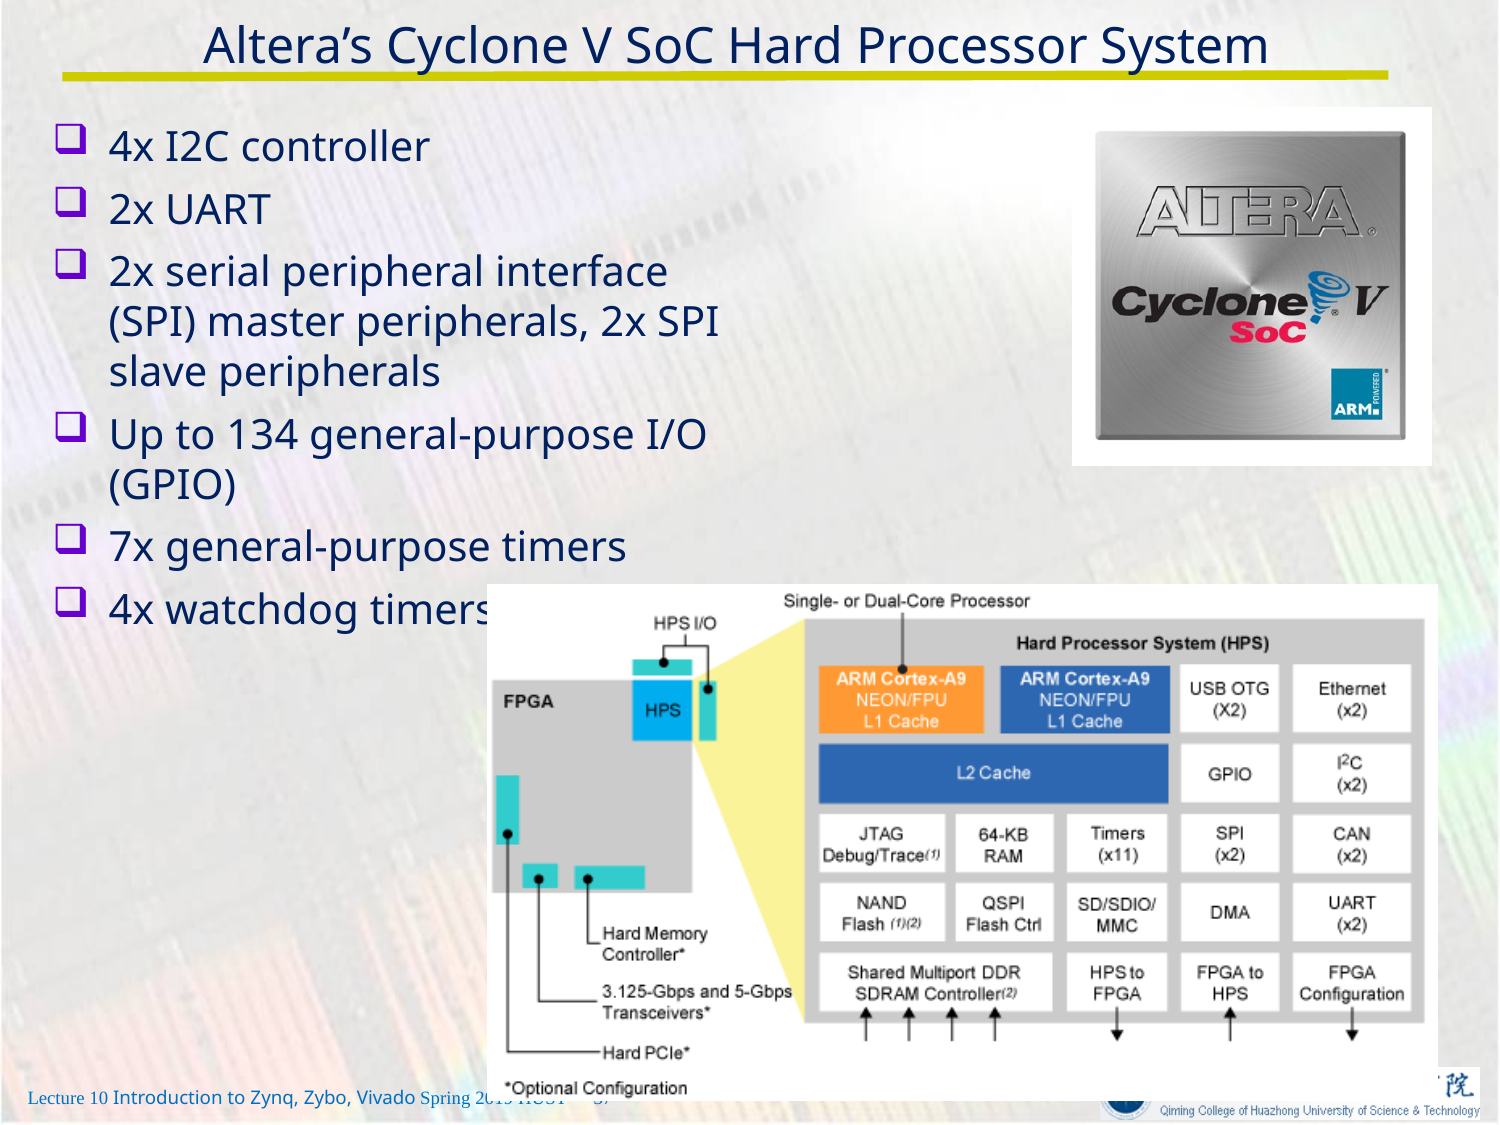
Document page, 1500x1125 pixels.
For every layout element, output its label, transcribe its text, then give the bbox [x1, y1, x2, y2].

list 4x I2C controller 2x UART 2x serial peripheral interface (SPI) master peripherals, 2x SPI slave peripherals Up to 134 general-purpose I/O (GPIO) 7x general-purpose timers 4x watchdog timers [37, 112, 763, 1050]
title Altera’s Cyclone V SoC Hard Processor System [37, 12, 1438, 75]
picture [0, 0, 1500, 1125]
